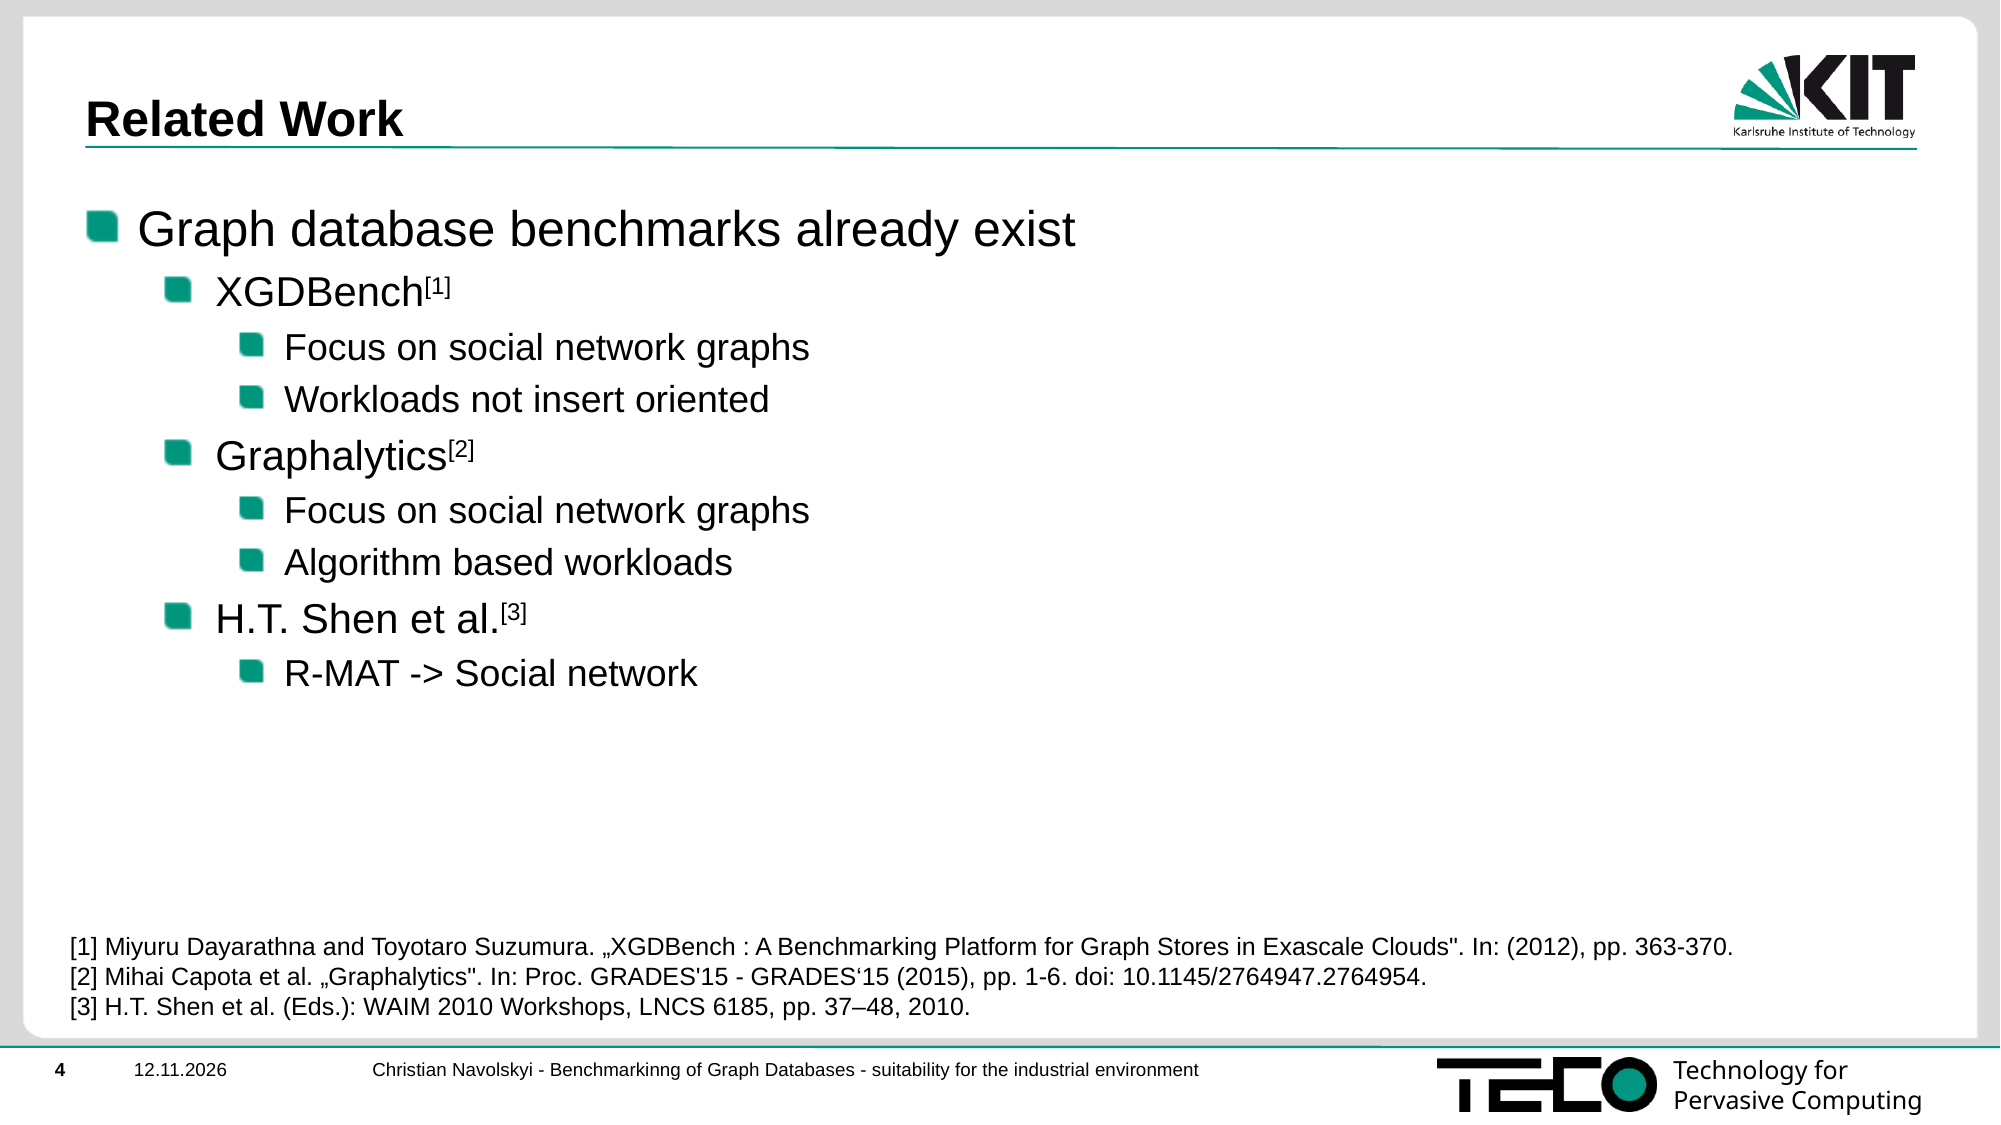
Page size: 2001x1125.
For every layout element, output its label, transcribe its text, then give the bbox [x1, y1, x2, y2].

picture [238, 384, 266, 411]
picture [0, 0, 2000, 1046]
title Related Work [85, 54, 1598, 147]
picture [238, 547, 266, 574]
picture [1437, 1058, 1657, 1112]
picture [163, 438, 194, 468]
footer Christian Navolskyi - Benchmarkinng of Graph Databases - suitability for the industrial environment [372, 1058, 1302, 1117]
list Graph database benchmarks already exist XGDBench[1] Focus on social network graphs Workloads not insert oriented Graphalytics[2] Focus on social network graphs Algorithm based workloads H.T. Shen et al.[3] R-MAT -> Social network [85, 196, 1914, 1000]
text_box [1] Miyuru Dayarathna and Toyotaro Suzumura. „XGDBench : A Benchmarking Platform for Graph Stores in Exascale Clouds". In: (2012), pp. 363-370. [2] Mihai Capota et al. „Graphalytics". In: Proc. GRADES'15 - GRADES‘15 (2015), pp. 1-6. doi: 10.1145/2764947.2764954. [3] H.T. Shen et al. (Eds.): WAIM 2010 Workshops, LNCS 6185, pp. 37–48, 2010. [55, 923, 1839, 1058]
picture [163, 275, 194, 305]
picture [163, 601, 194, 632]
picture [238, 495, 266, 522]
picture [238, 331, 266, 359]
picture [238, 658, 266, 685]
